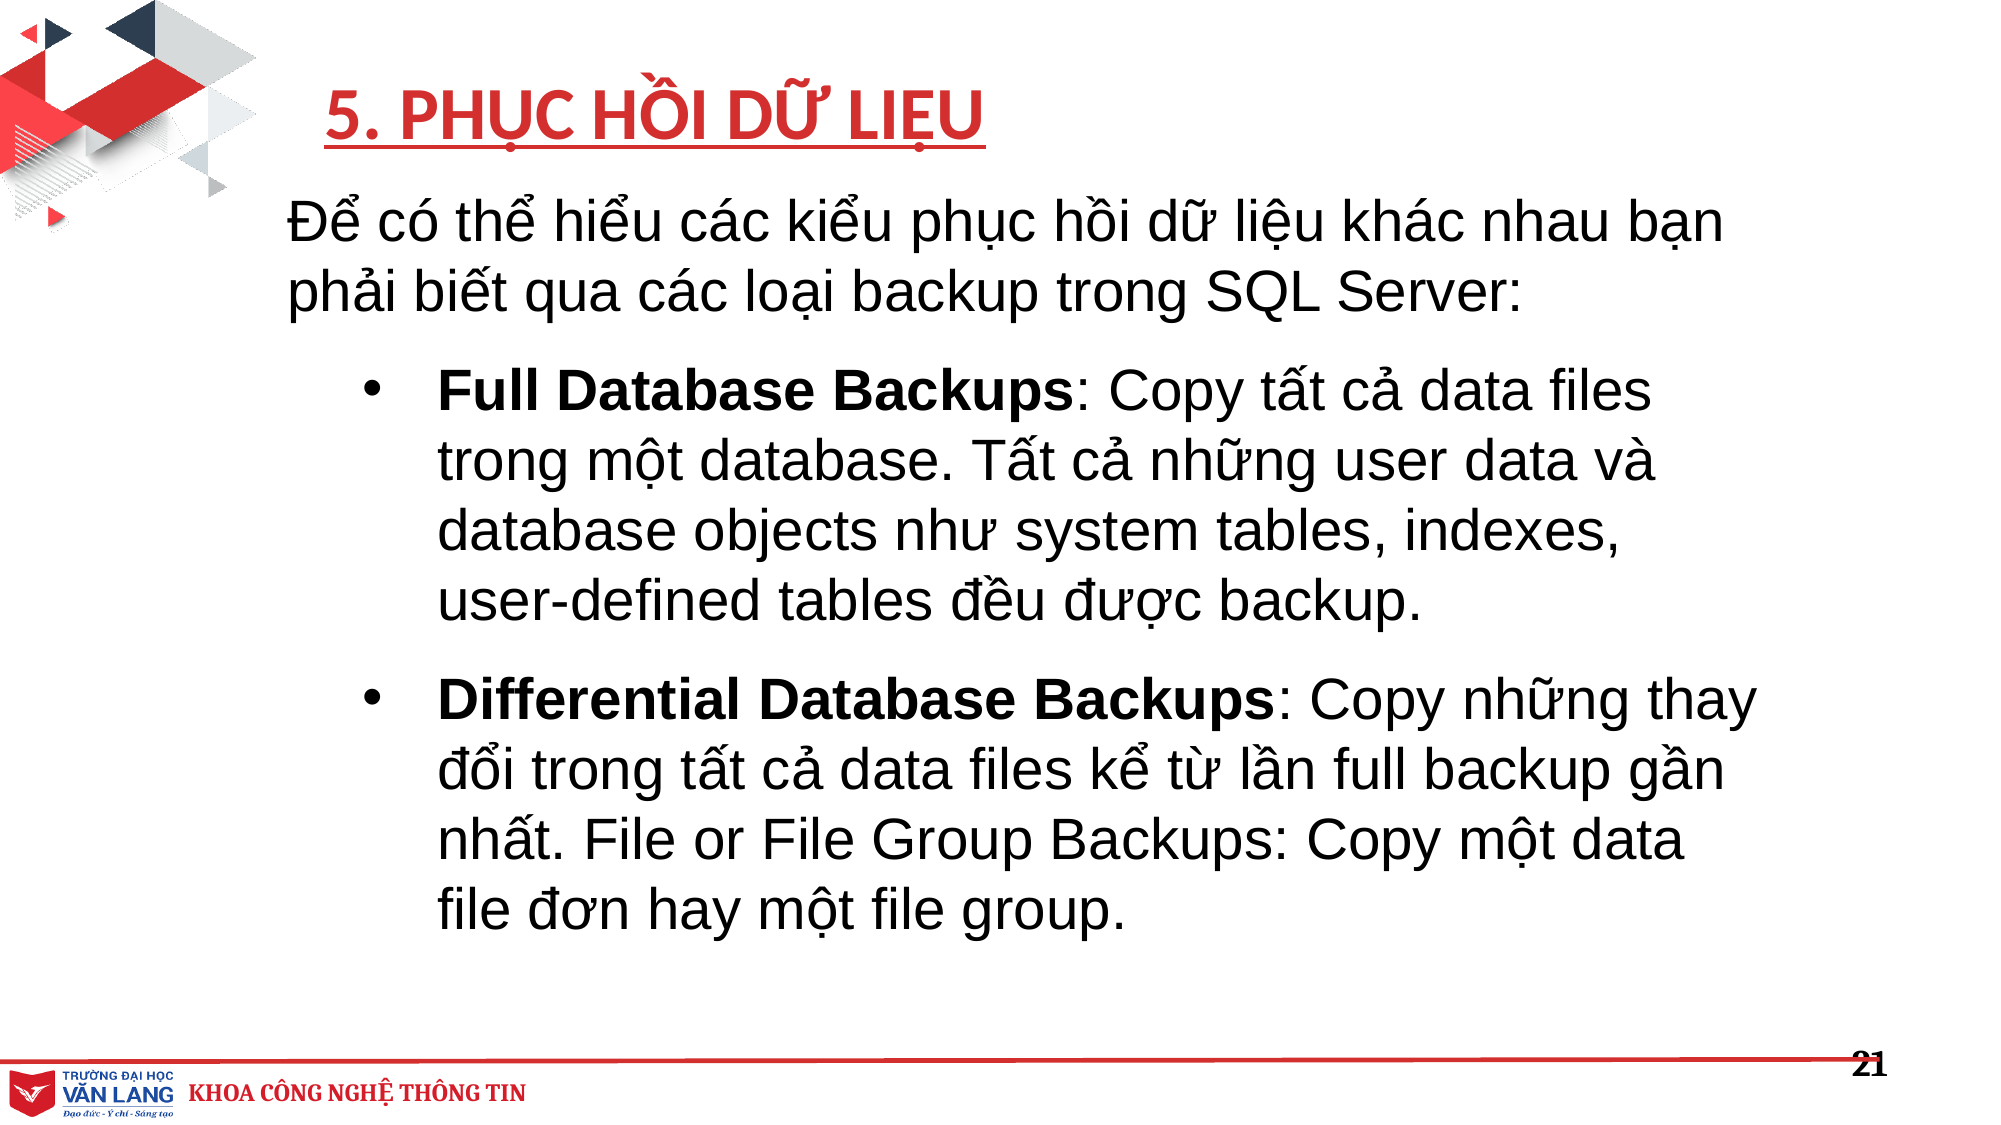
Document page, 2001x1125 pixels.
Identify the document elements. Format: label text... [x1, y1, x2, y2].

text_box Ðể có thể hiểu các kiểu phục hồi dữ liệu khác nhau bạn phải biết qua các loại backup trong SQL Server: Full Database Backups: Copy tất cả data files trong một database. Tất cả những user data và database objects như system tables, indexes, user-defined tables đều được backup. Differential Database Backups: Copy những thay đổi trong tất cả data files kể từ lần full backup gần nhất. File or File Group Backups: Copy một data file đơn hay một file group. [272, 175, 1776, 1089]
picture [8, 1069, 173, 1118]
picture [0, 0, 256, 233]
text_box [305, 57, 1005, 176]
